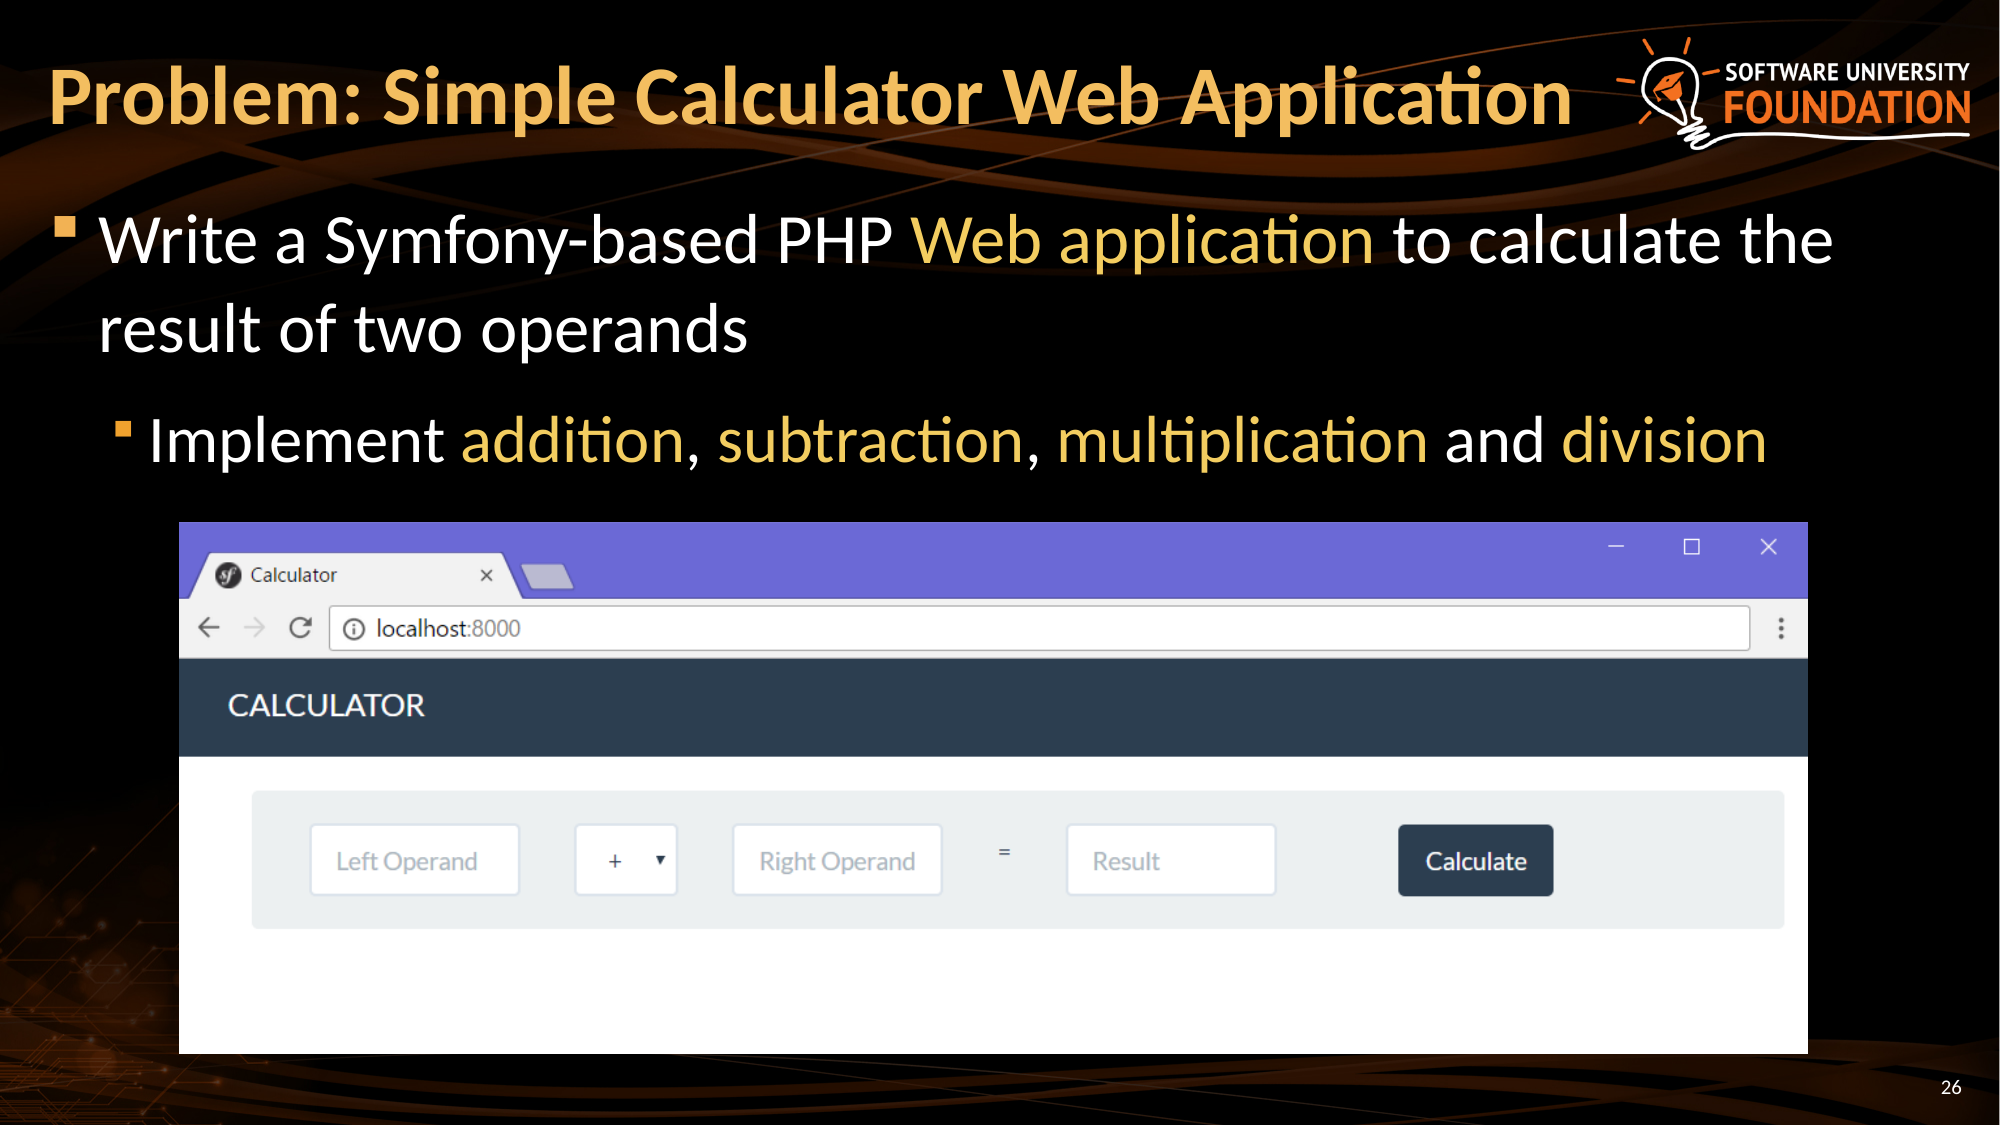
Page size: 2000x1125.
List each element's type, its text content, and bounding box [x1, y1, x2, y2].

slide_number 26 [1897, 1097, 1968, 1103]
title Problem: Simple Calculator Web Application [30, 6, 1602, 189]
picture [0, 0, 2000, 1125]
list Write a Symfony-based PHP Web application to calculate the result of two operands Implement addition, subtraction, multiplication and division [31, 182, 1968, 1097]
